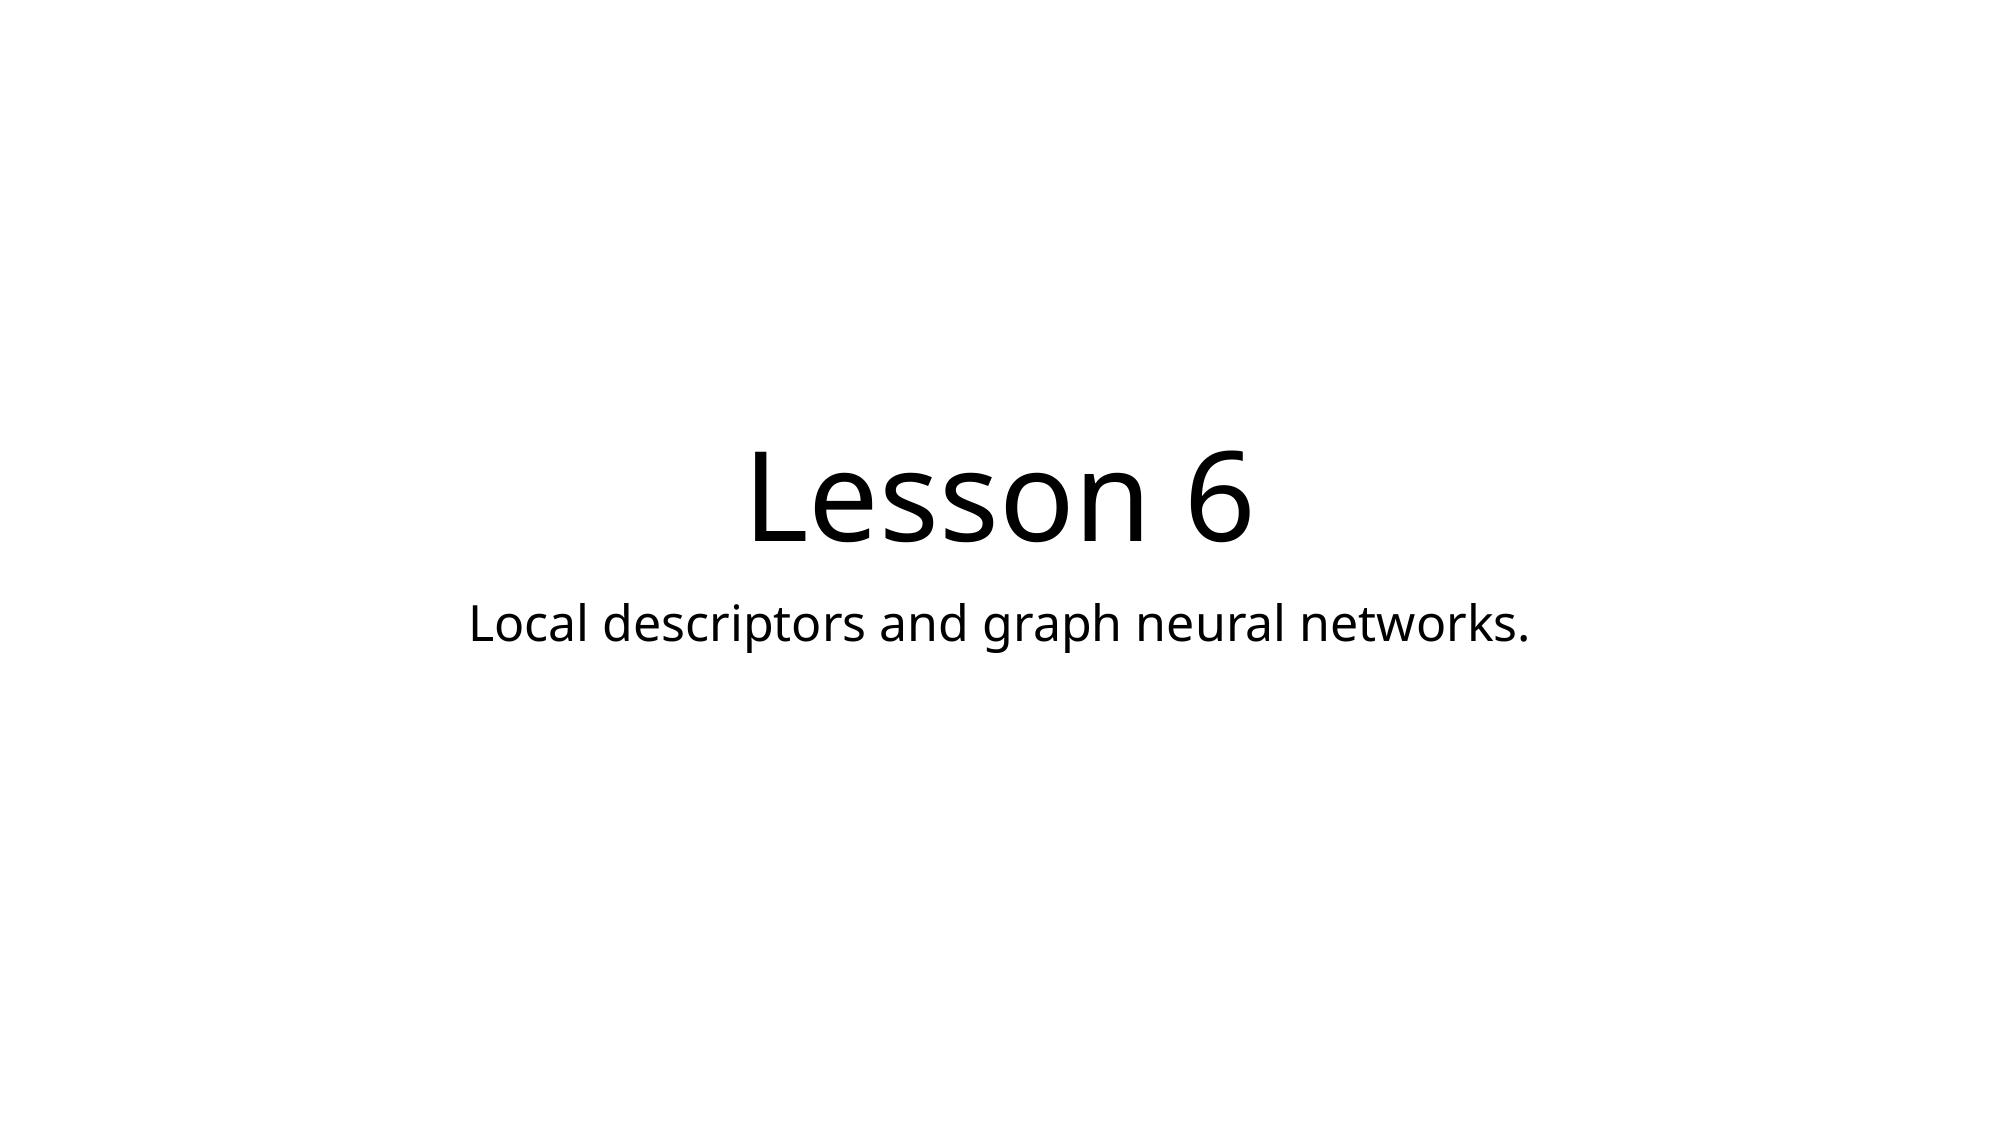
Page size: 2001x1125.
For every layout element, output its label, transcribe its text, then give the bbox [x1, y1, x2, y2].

subtitle Local descriptors and graph neural networks. [249, 590, 1750, 863]
title Lesson 6 [249, 184, 1750, 576]
